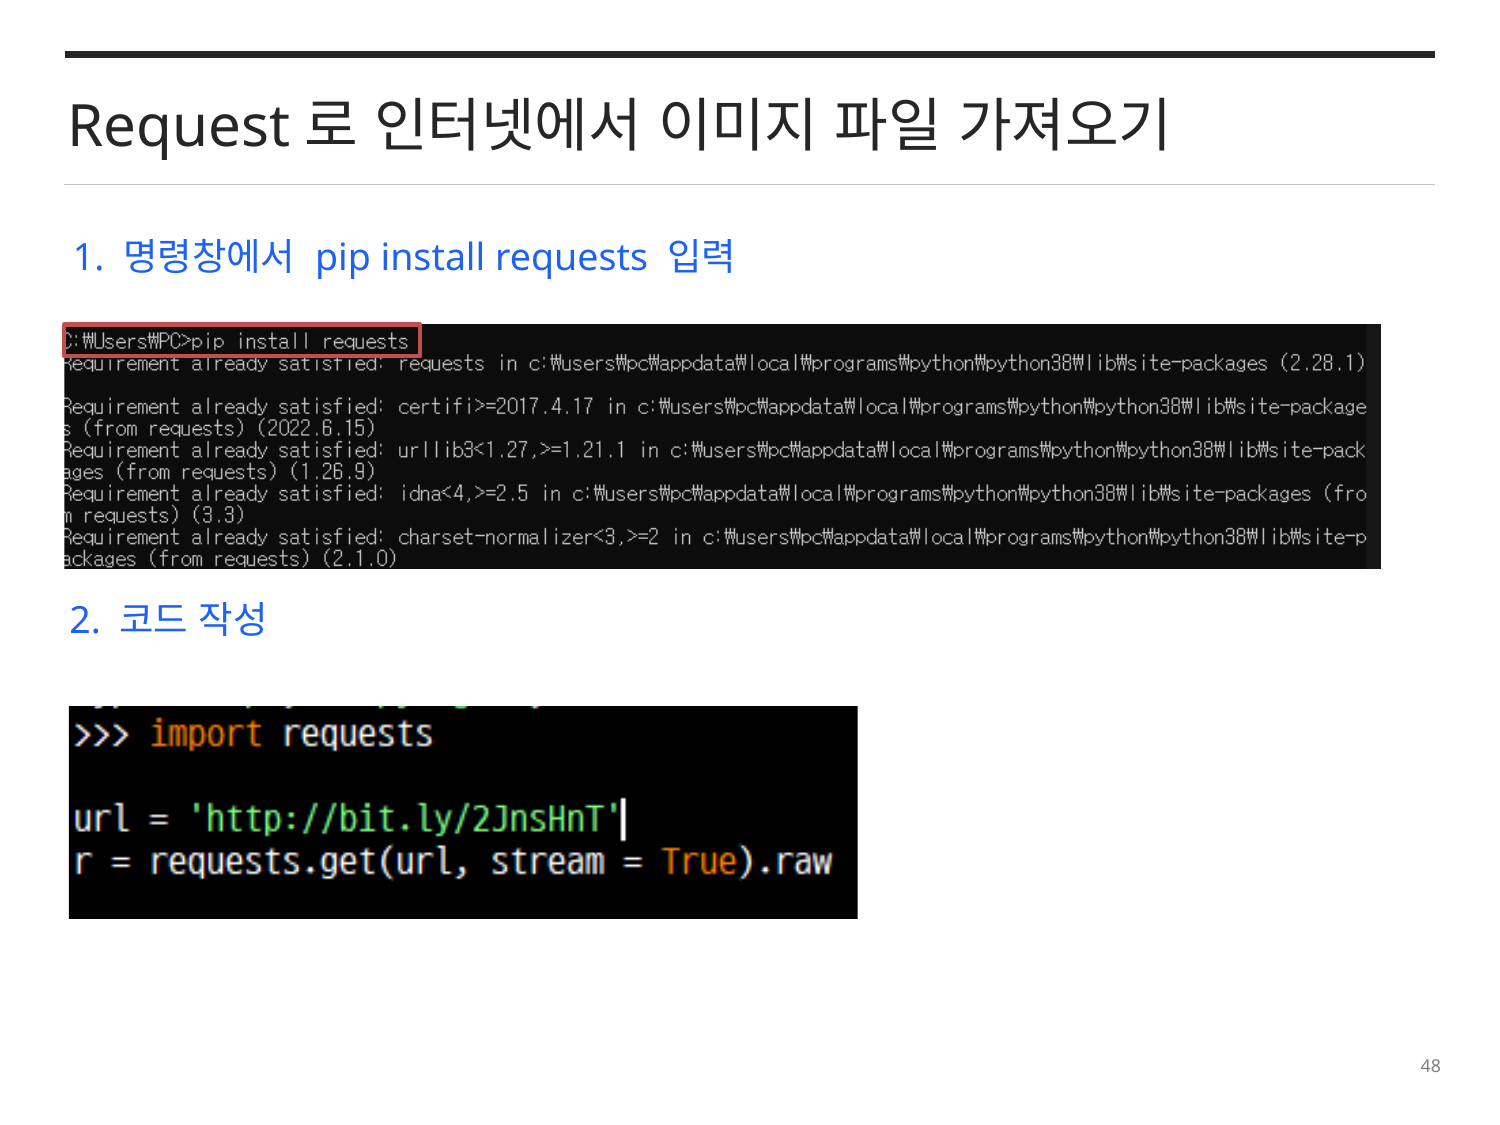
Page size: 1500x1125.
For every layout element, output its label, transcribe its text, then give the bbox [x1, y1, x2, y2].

text_box 2. 코드 작성 [54, 600, 1189, 649]
picture [64, 324, 1381, 569]
text_box 1. 명령창에서 pip install requests 입력 [58, 237, 1193, 286]
text_box Request로 인터넷에서 이미지 파일 가져오기 [53, 80, 1187, 166]
picture [68, 705, 858, 919]
